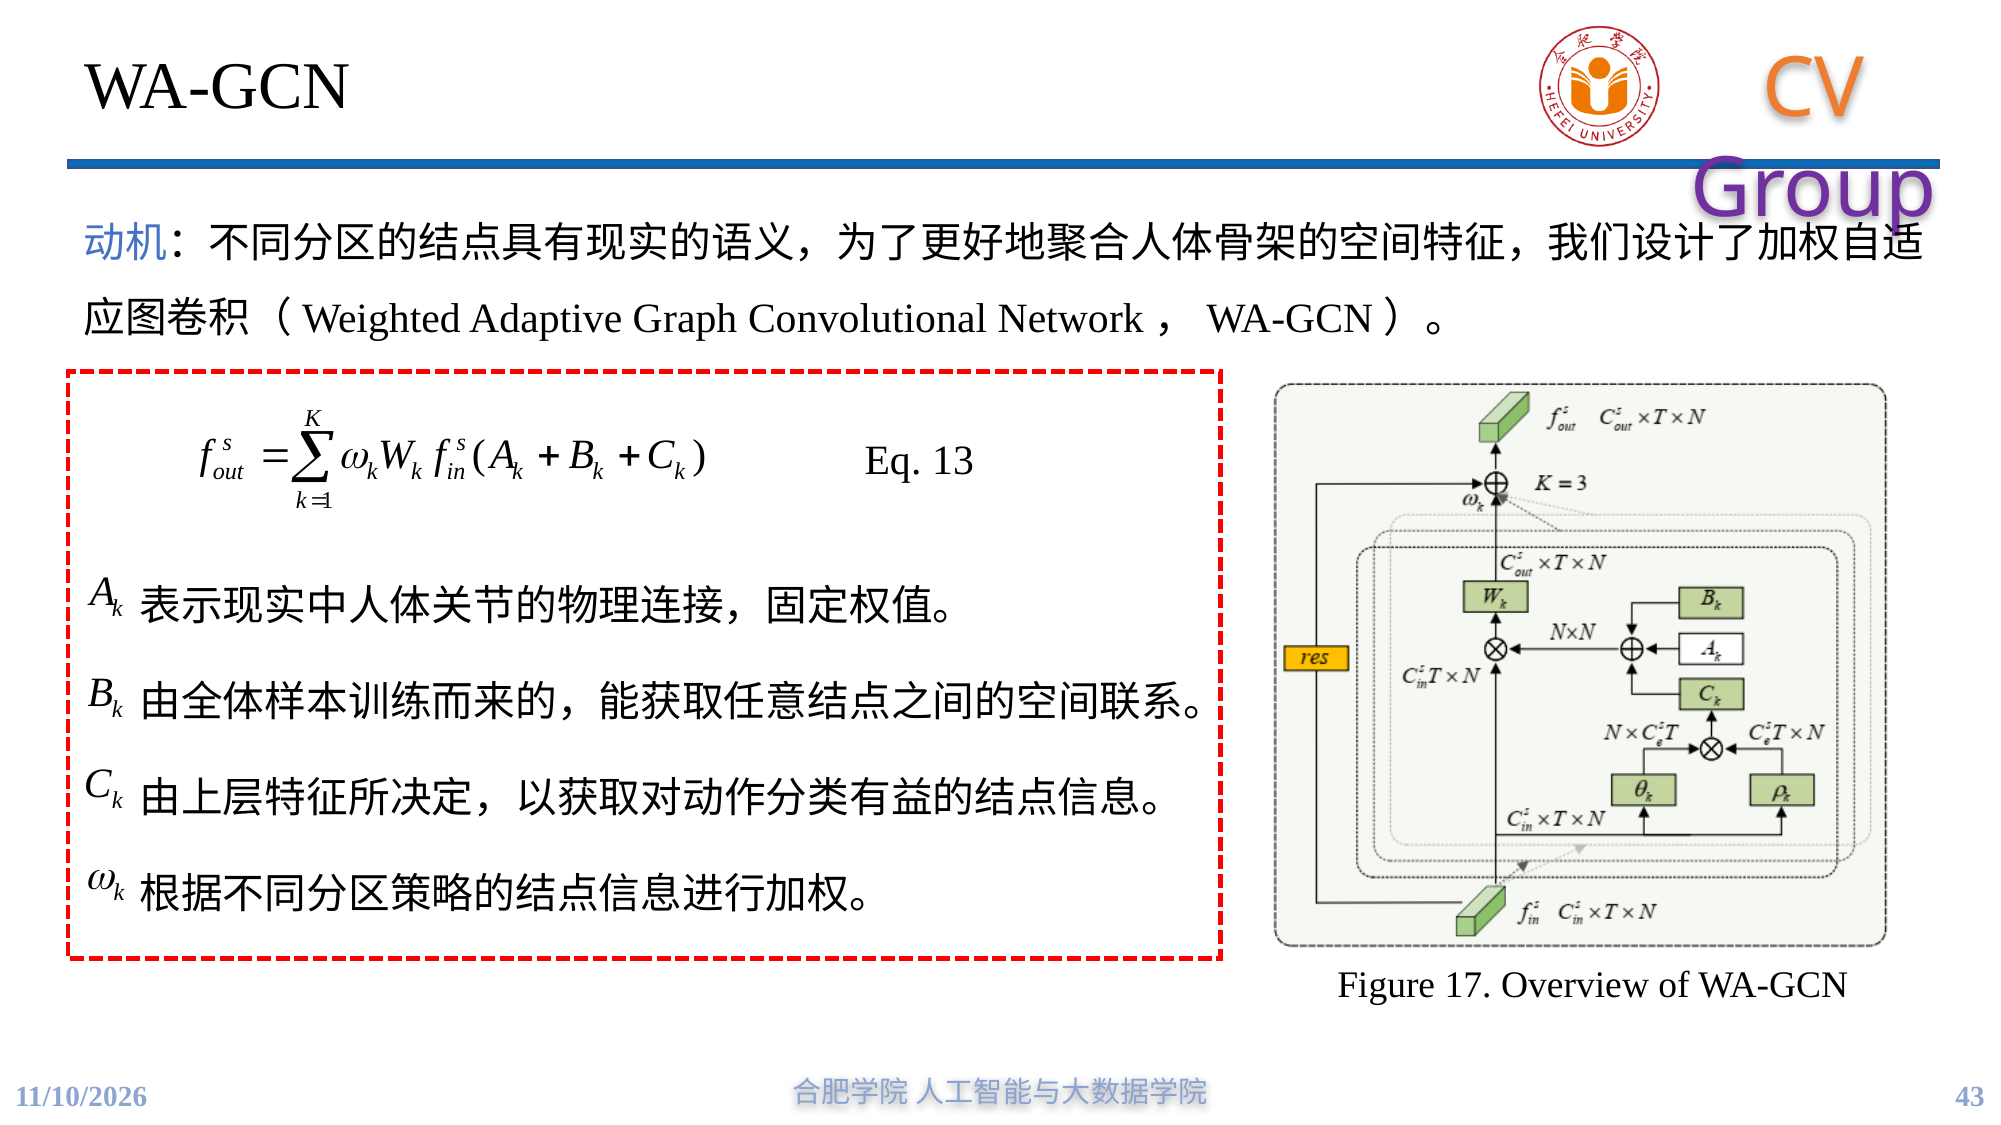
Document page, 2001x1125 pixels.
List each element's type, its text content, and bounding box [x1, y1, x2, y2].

title WA-GCN [69, 32, 903, 143]
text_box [82, 669, 129, 724]
text_box Eq. 13 [849, 425, 1000, 491]
picture [1530, 19, 1668, 150]
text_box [81, 760, 130, 815]
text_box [82, 567, 129, 623]
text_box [188, 402, 710, 515]
picture [1270, 381, 1889, 950]
list 动机：不同分区的结点具有现实的语义，为了更好地聚合人体骨架的空间特征，我们设计了加权自适应图卷积（Weighted Adaptive Graph Convolutional Network，WA-GCN）。 表示现实中人体关节的物理连接，固定权值。 由全体样本训练而来的，能获取任意结点之间的空间联系。 由上层特征所决定，以获取对动作分类有益的结点信息。 根据不同分区策略的结点信息进行加权。 Figure 17. Overview of WA-GCN [68, 183, 1940, 1014]
footer 合肥学院 人工智能与大数据学院 [662, 1065, 1338, 1125]
slide_number 43 [1550, 1065, 2000, 1125]
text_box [83, 852, 130, 907]
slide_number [0, 1065, 450, 1125]
